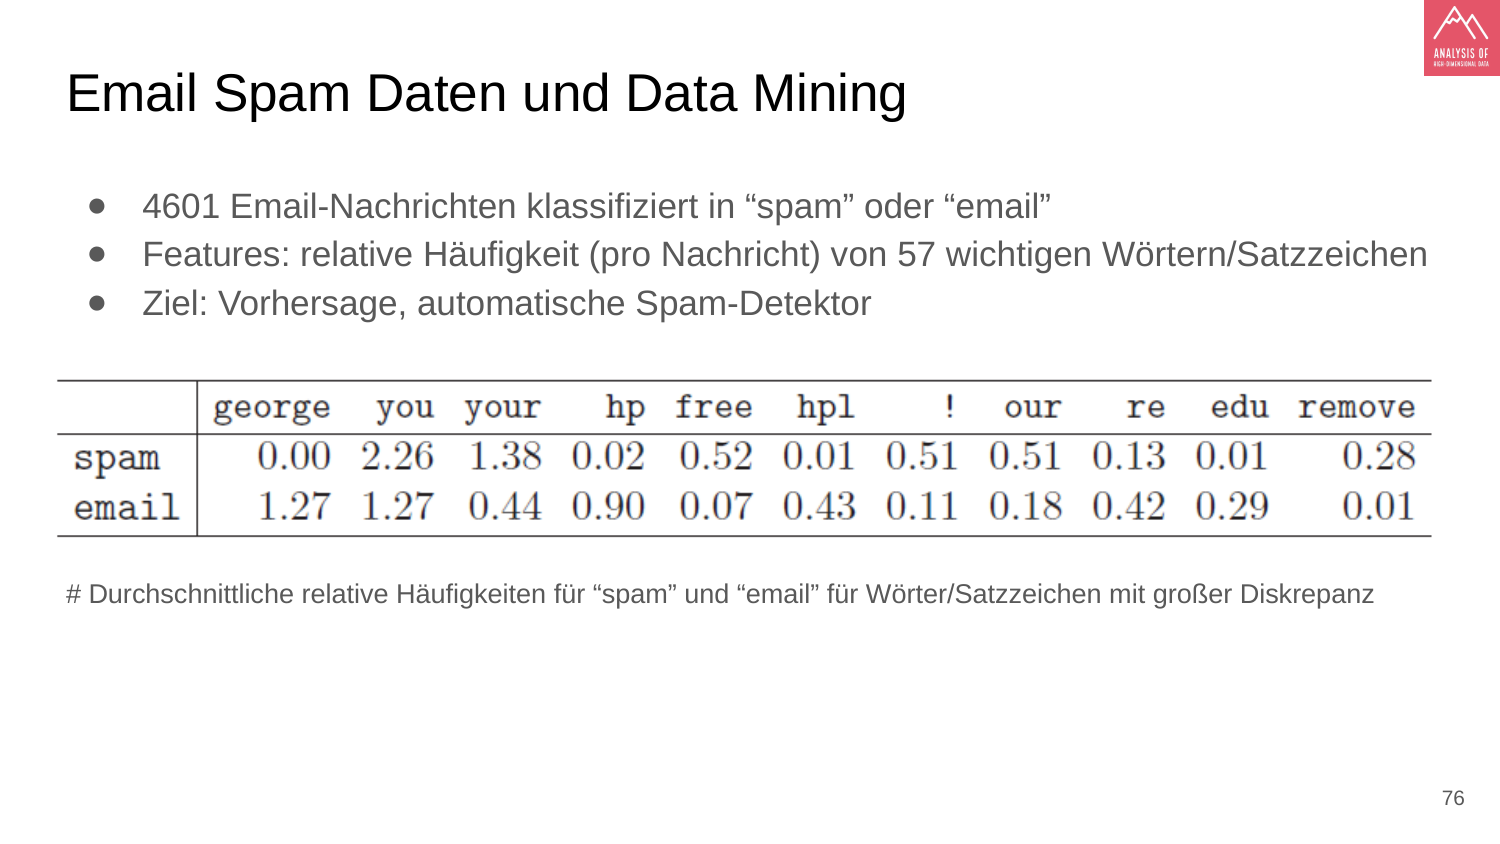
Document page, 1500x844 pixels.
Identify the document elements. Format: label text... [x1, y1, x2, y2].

picture [20, 351, 1450, 556]
picture [1424, 0, 1500, 76]
title Email Spam Daten und Data Mining [51, 43, 1449, 138]
text_box # Durchschnittliche relative Häufigkeiten für “spam” und “email” für Wörter/Satzzeichen mit großer Diskrepanz [51, 562, 1449, 625]
slide_number ‹#› [1389, 764, 1480, 830]
list 4601 Email-Nachrichten klassifiziert in “spam” oder “email” Features: relative Häufigkeit (pro Nachricht) von 57 wichtigen Wörtern/Satzzeichen Ziel: Vorhersage, automatische Spam-Detektor [51, 161, 1449, 351]
